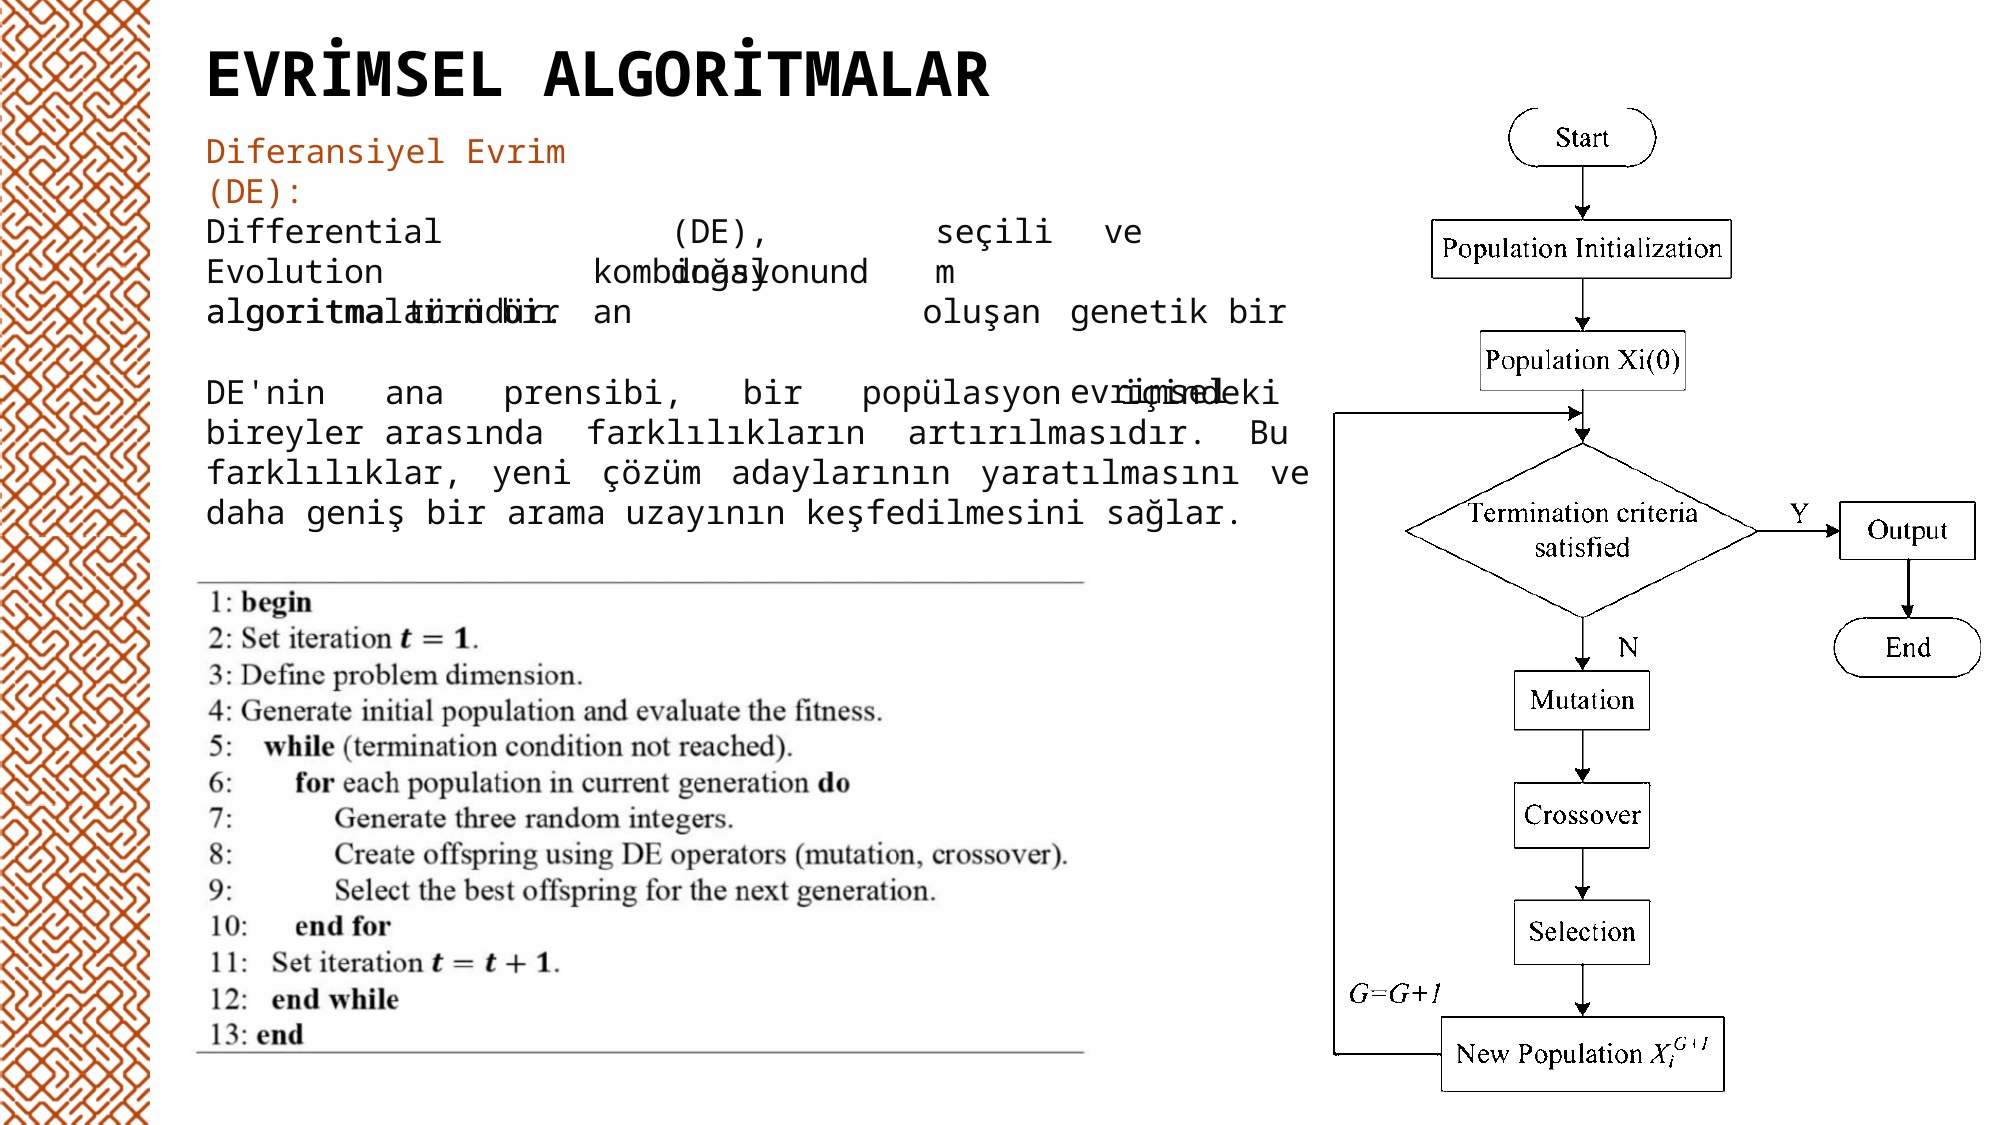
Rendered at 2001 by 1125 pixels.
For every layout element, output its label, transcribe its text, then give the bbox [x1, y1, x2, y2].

text_box seçilim oluşan [920, 208, 1065, 288]
text_box ve genetik bir evrimsel [1067, 208, 1311, 288]
title EVRİMSEL ALGORİTMALAR [154, 32, 1952, 223]
text_box algoritma türüdür. DE'nin ana prensibi, bir popülasyon içindeki bireyler arasında farklılıkların artırılmasıdır. Bu farklılıklar, yeni çözüm adaylarının yaratılmasını ve daha geniş bir arama uzayının keşfedilmesini sağlar. [203, 288, 1311, 531]
text_box (DE), doğal [668, 208, 897, 288]
picture [190, 581, 1090, 1054]
text_box Diferansiyel Evrim (DE): [203, 128, 646, 211]
text_box Differential Evolution algoritmaların bir [203, 208, 633, 288]
text_box kombinasyonundan [590, 248, 887, 288]
picture [0, 0, 150, 1125]
picture [1332, 108, 1981, 1093]
